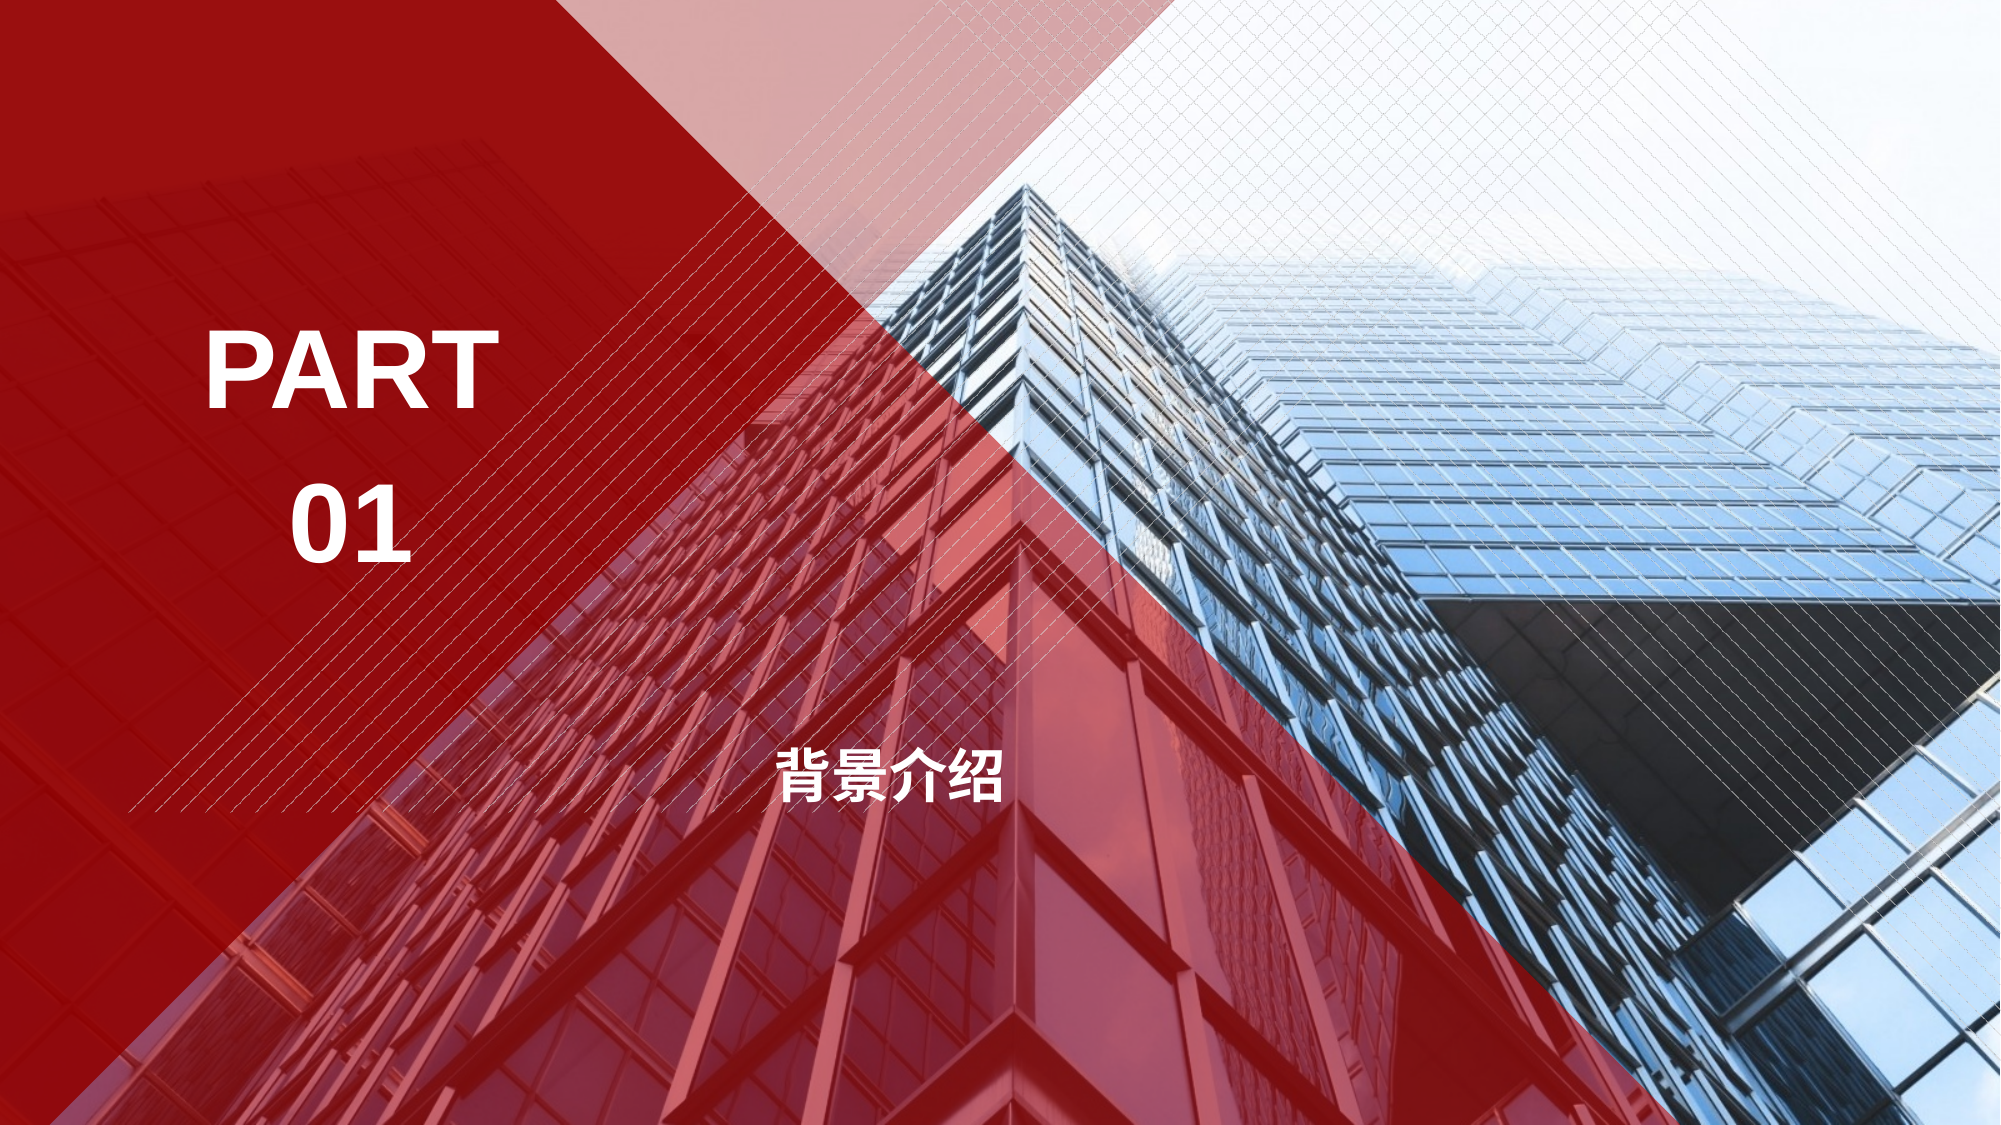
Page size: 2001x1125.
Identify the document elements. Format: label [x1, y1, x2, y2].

text_box [489, 722, 1290, 861]
picture [0, 0, 2001, 1125]
